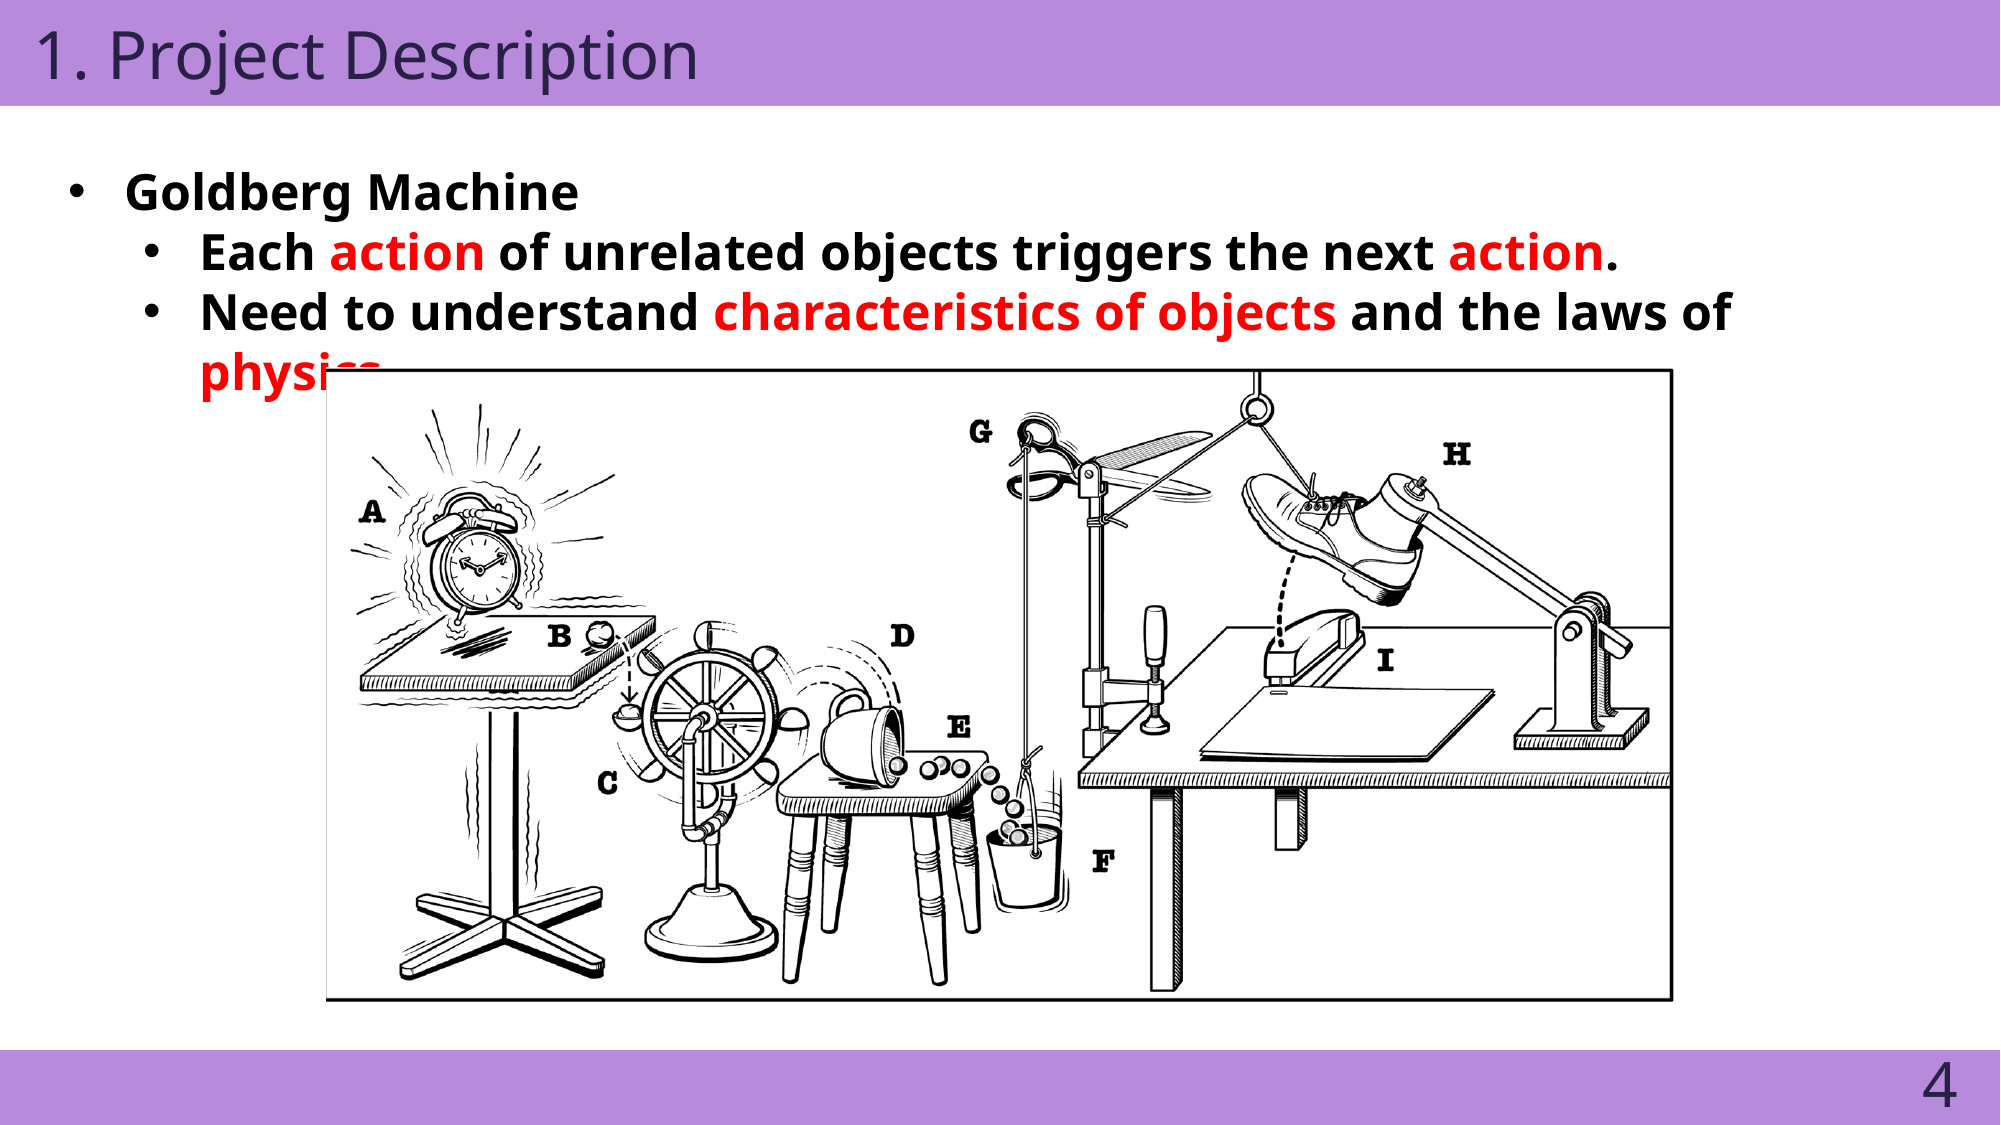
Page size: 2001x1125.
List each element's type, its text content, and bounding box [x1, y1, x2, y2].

slide_number 4 [1523, 1057, 1974, 1118]
text_box Goldberg Machine Each action of unrelated objects triggers the next action. Need to understand characteristics of objects and the laws of physics. [53, 153, 1947, 408]
text_box 1. Project Description [19, 5, 1974, 100]
picture [326, 367, 1674, 1004]
text_box [0, 0, 2000, 124]
